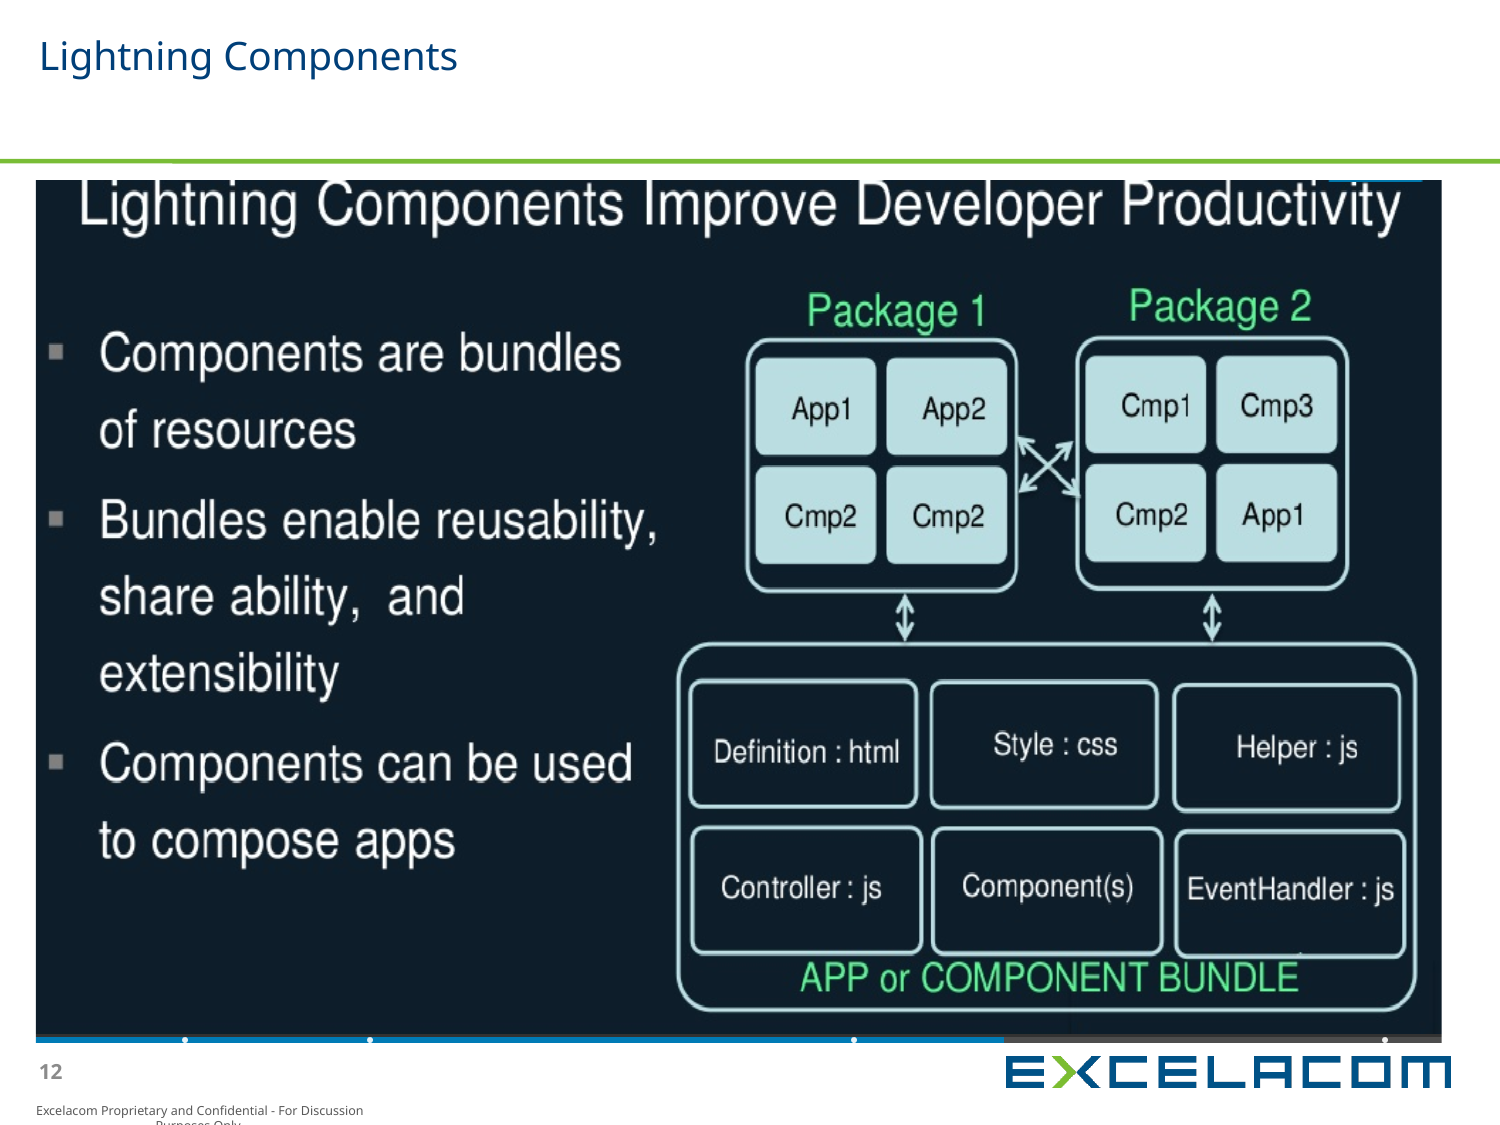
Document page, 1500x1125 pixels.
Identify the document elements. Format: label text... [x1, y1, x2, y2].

picture [1006, 1056, 1451, 1088]
slide_number 12 [23, 1042, 93, 1103]
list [35, 180, 1442, 1043]
title Lightning Components [23, 28, 1430, 135]
